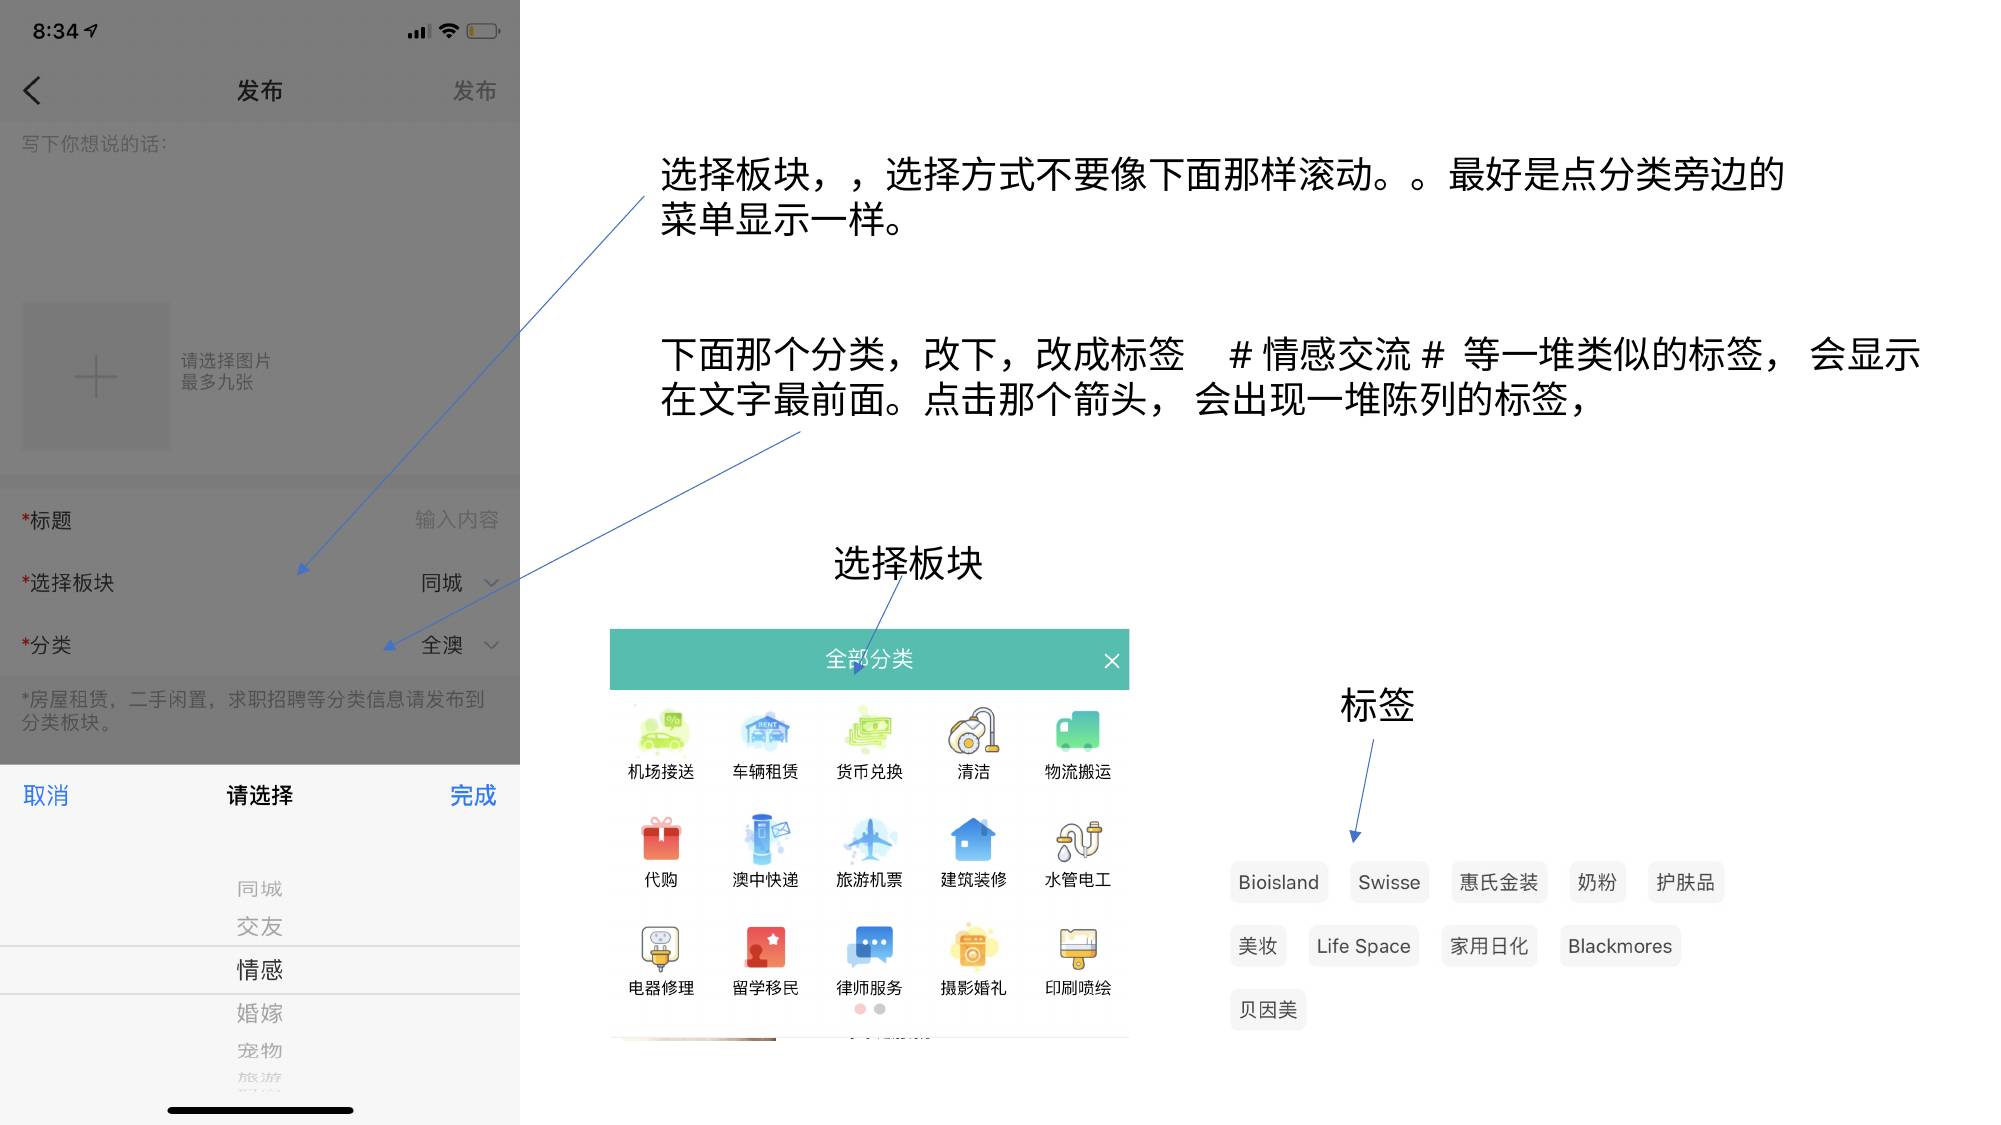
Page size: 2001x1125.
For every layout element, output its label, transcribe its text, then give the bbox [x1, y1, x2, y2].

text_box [1352, 739, 1374, 844]
text_box 选择板块 [819, 532, 999, 592]
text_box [296, 195, 645, 576]
picture [609, 627, 1130, 1041]
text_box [382, 431, 801, 651]
picture [1219, 843, 1740, 1041]
text_box 标签 [1326, 674, 1431, 735]
text_box 选择板块，，选择方式不要像下面那样滚动。。最好是点分类旁边的 菜单显示一样。 下面那个分类，改下，改成标签 #情感交流# 等一堆类似的标签， 会显示 在文字最前面。点击那个箭头， 会出现一堆陈列的标签， [646, 143, 1938, 429]
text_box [854, 575, 903, 675]
picture [0, 0, 520, 1125]
